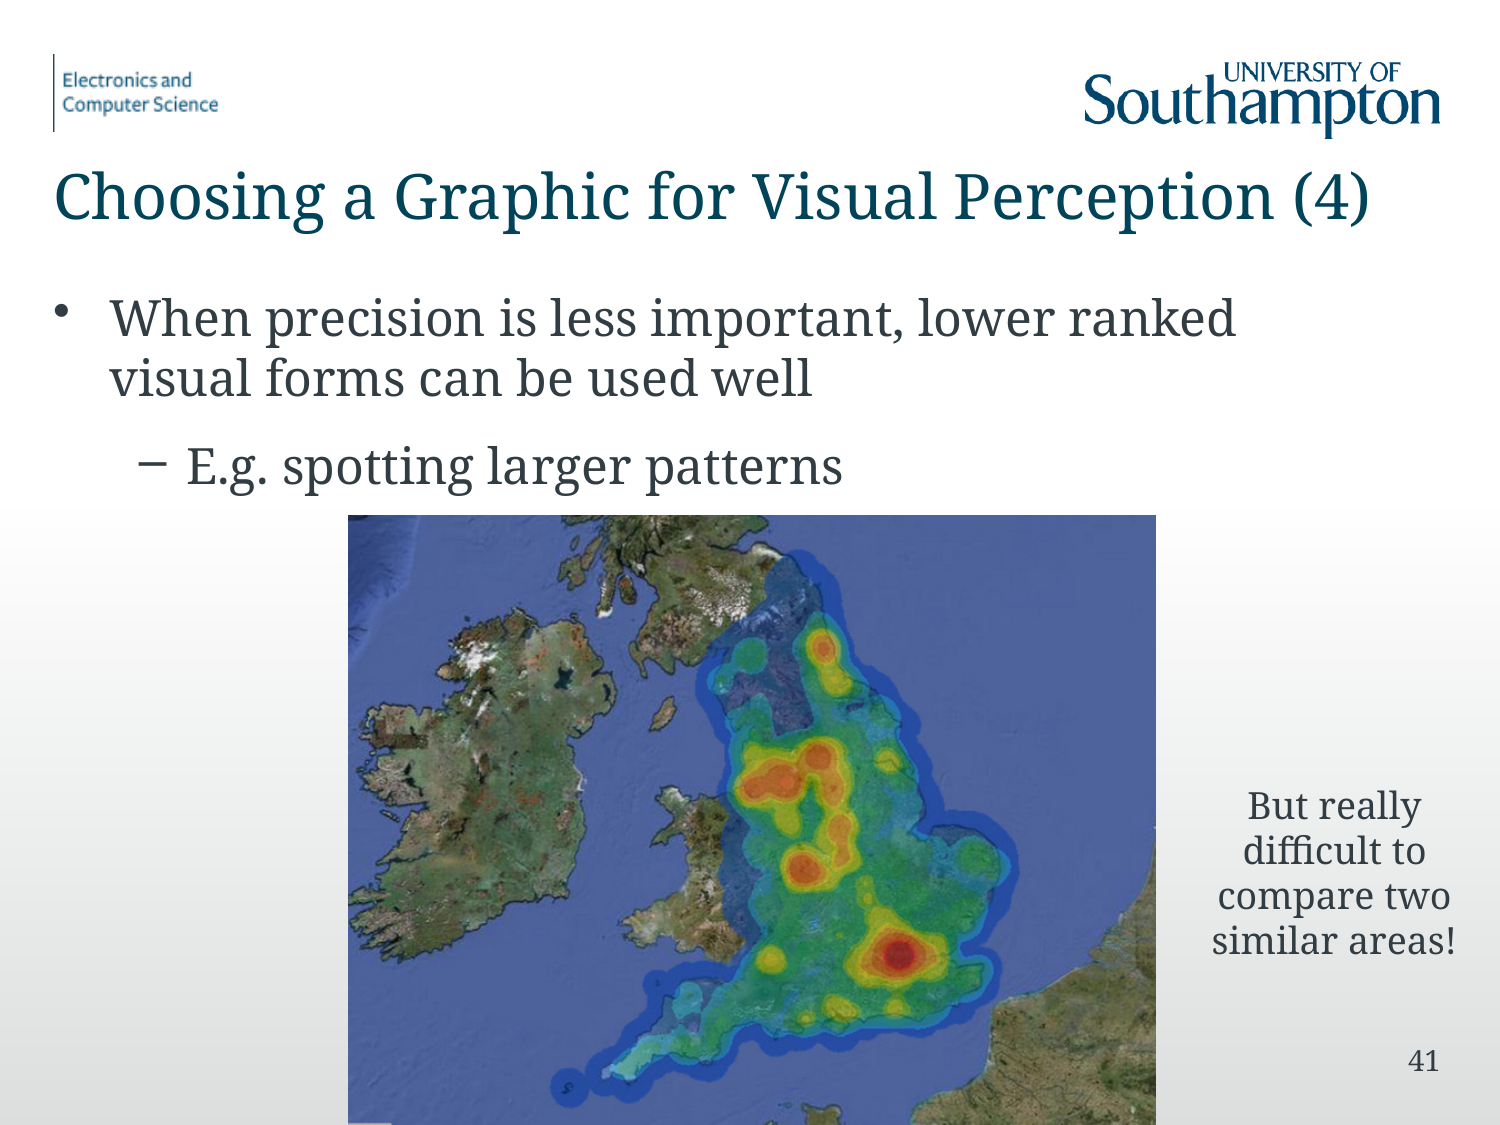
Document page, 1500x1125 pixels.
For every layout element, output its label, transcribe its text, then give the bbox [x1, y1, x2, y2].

text_box But really difficult to compare two similar areas! [1169, 775, 1500, 970]
picture [1085, 62, 1440, 139]
title Choosing a Graphic for Visual Perception (4) [53, 148, 1447, 256]
list When precision is less important, lower ranked visual forms can be used well E.g. spotting larger patterns [53, 278, 1388, 954]
picture [348, 514, 1156, 1125]
slide_number 41 [1160, 1034, 1441, 1110]
